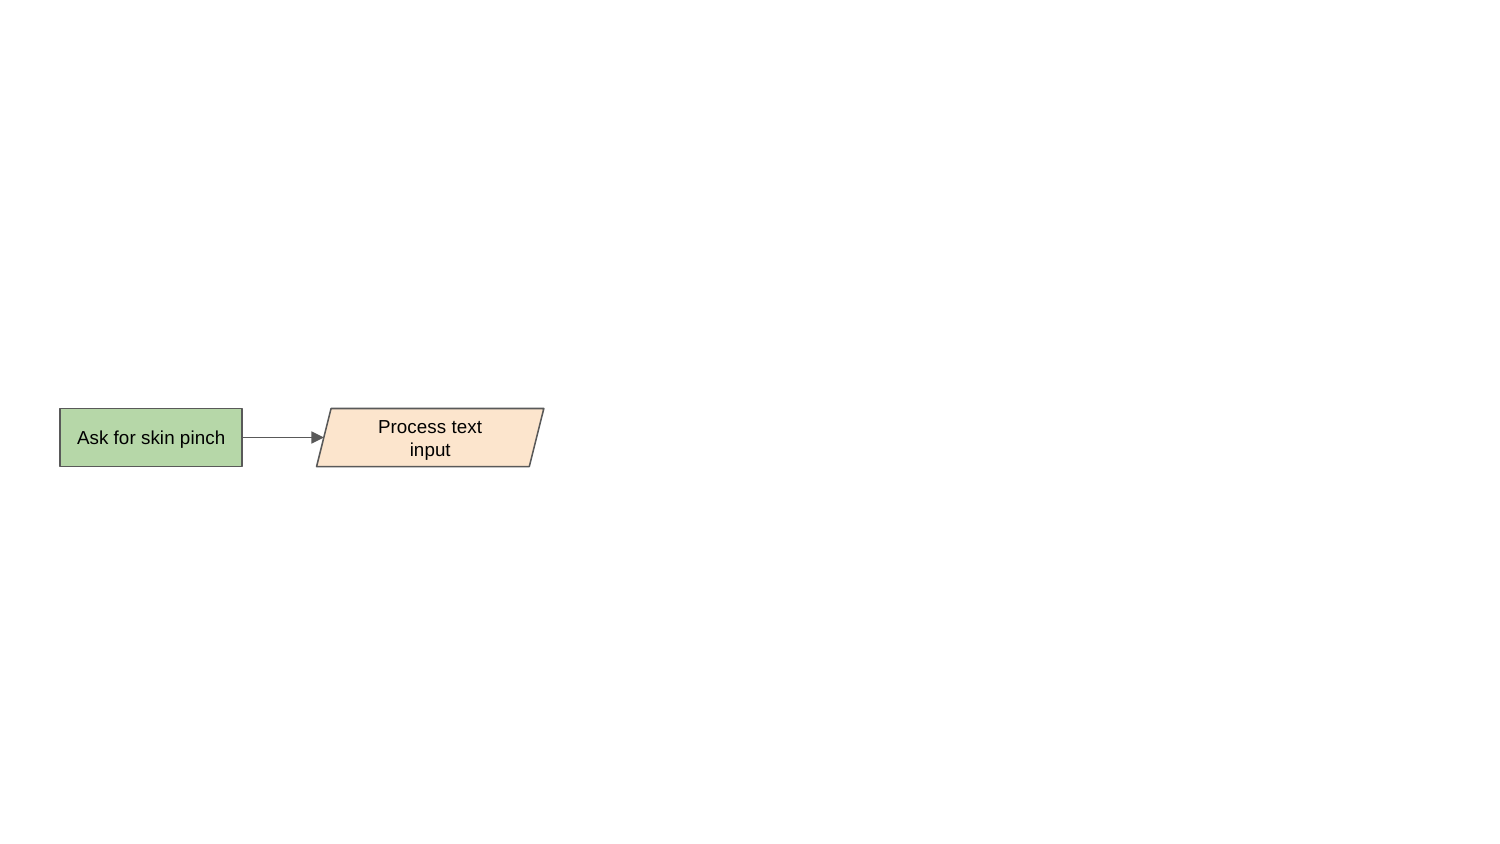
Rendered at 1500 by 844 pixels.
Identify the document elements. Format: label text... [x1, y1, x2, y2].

text_box Process text input [316, 408, 544, 467]
text_box Ask for skin pinch [60, 408, 243, 467]
